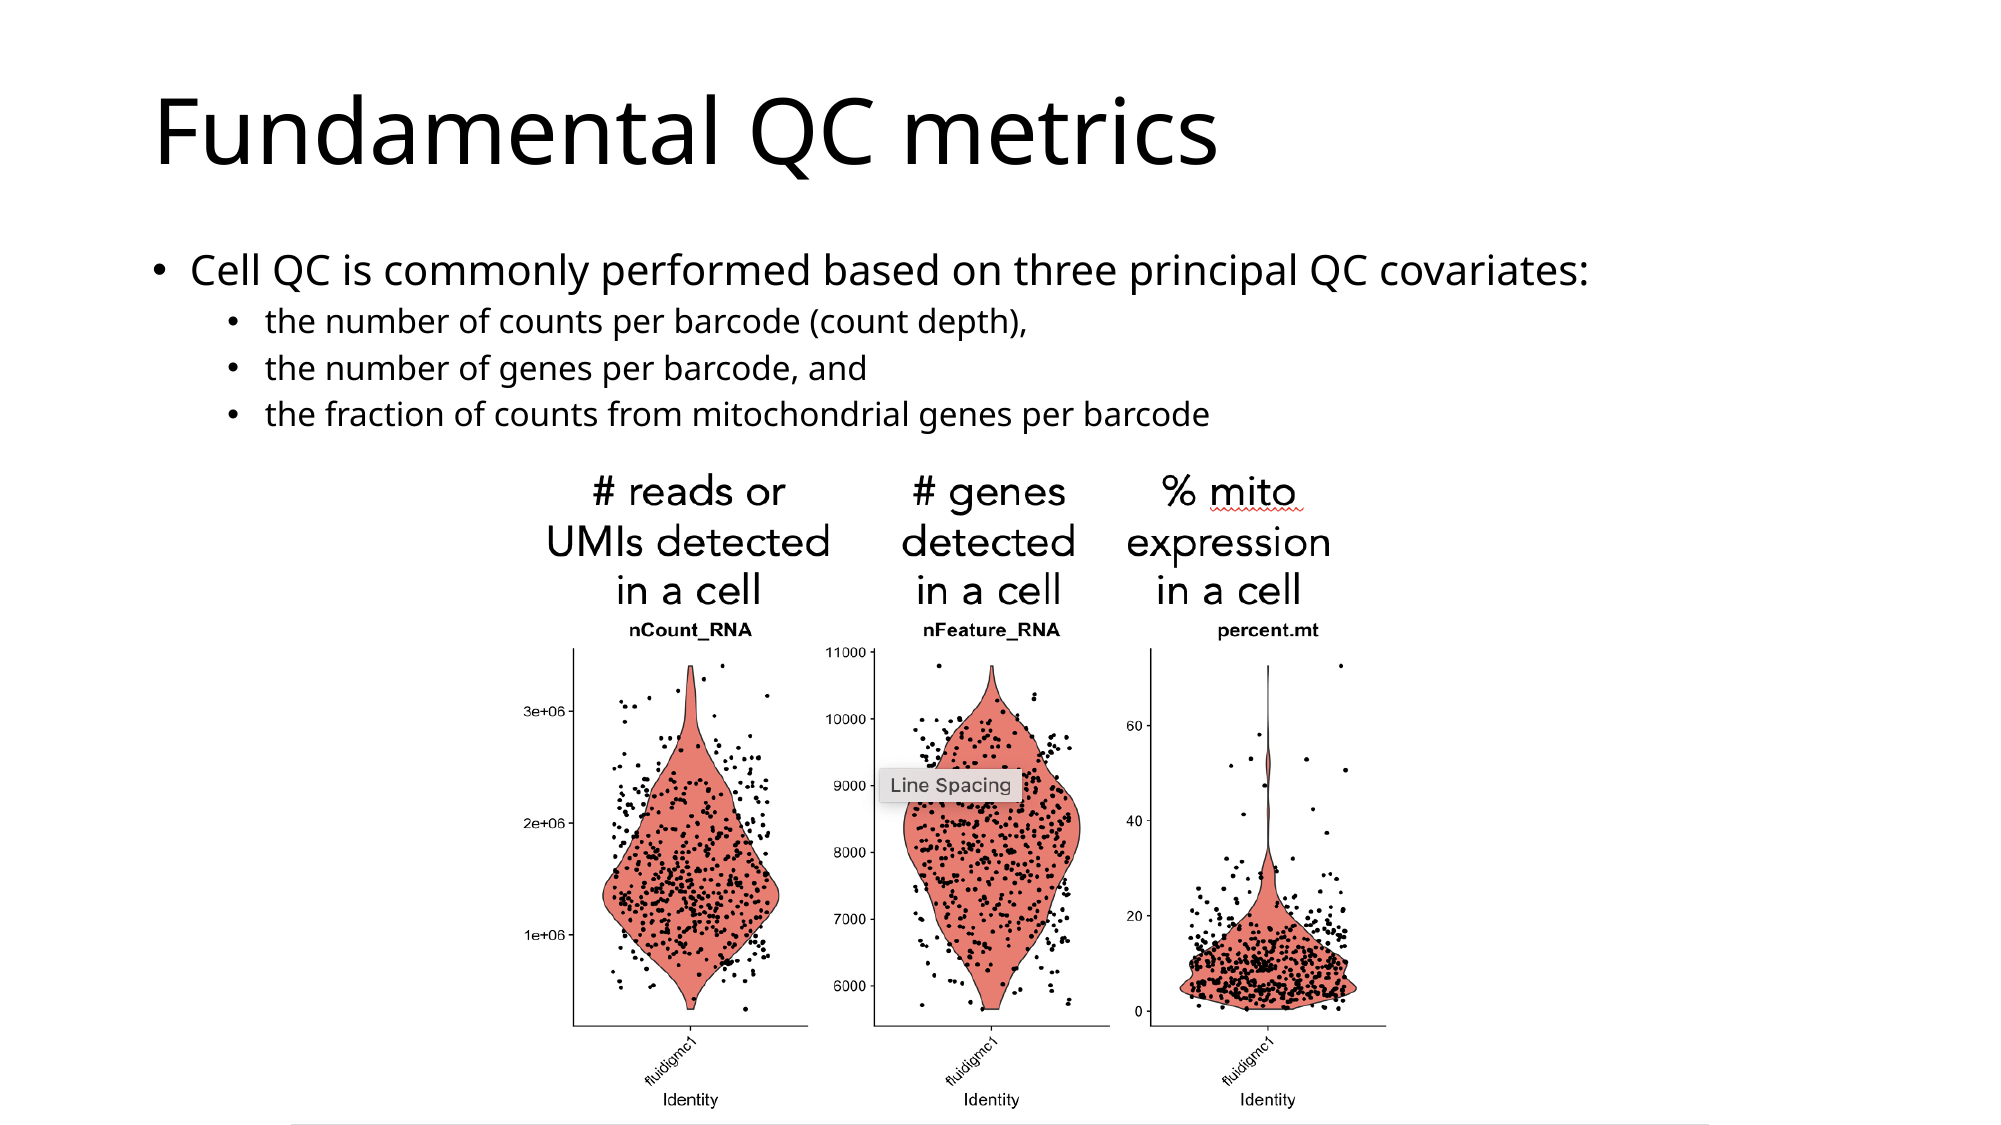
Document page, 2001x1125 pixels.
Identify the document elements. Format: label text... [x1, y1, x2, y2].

picture [291, 444, 1709, 1125]
list Cell QC is commonly performed based on three principal QC covariates: the number of counts per barcode (count depth), the number of genes per barcode, and the fraction of counts from mitochondrial genes per barcode [137, 242, 1863, 505]
title Fundamental QC metrics [137, 59, 1820, 210]
